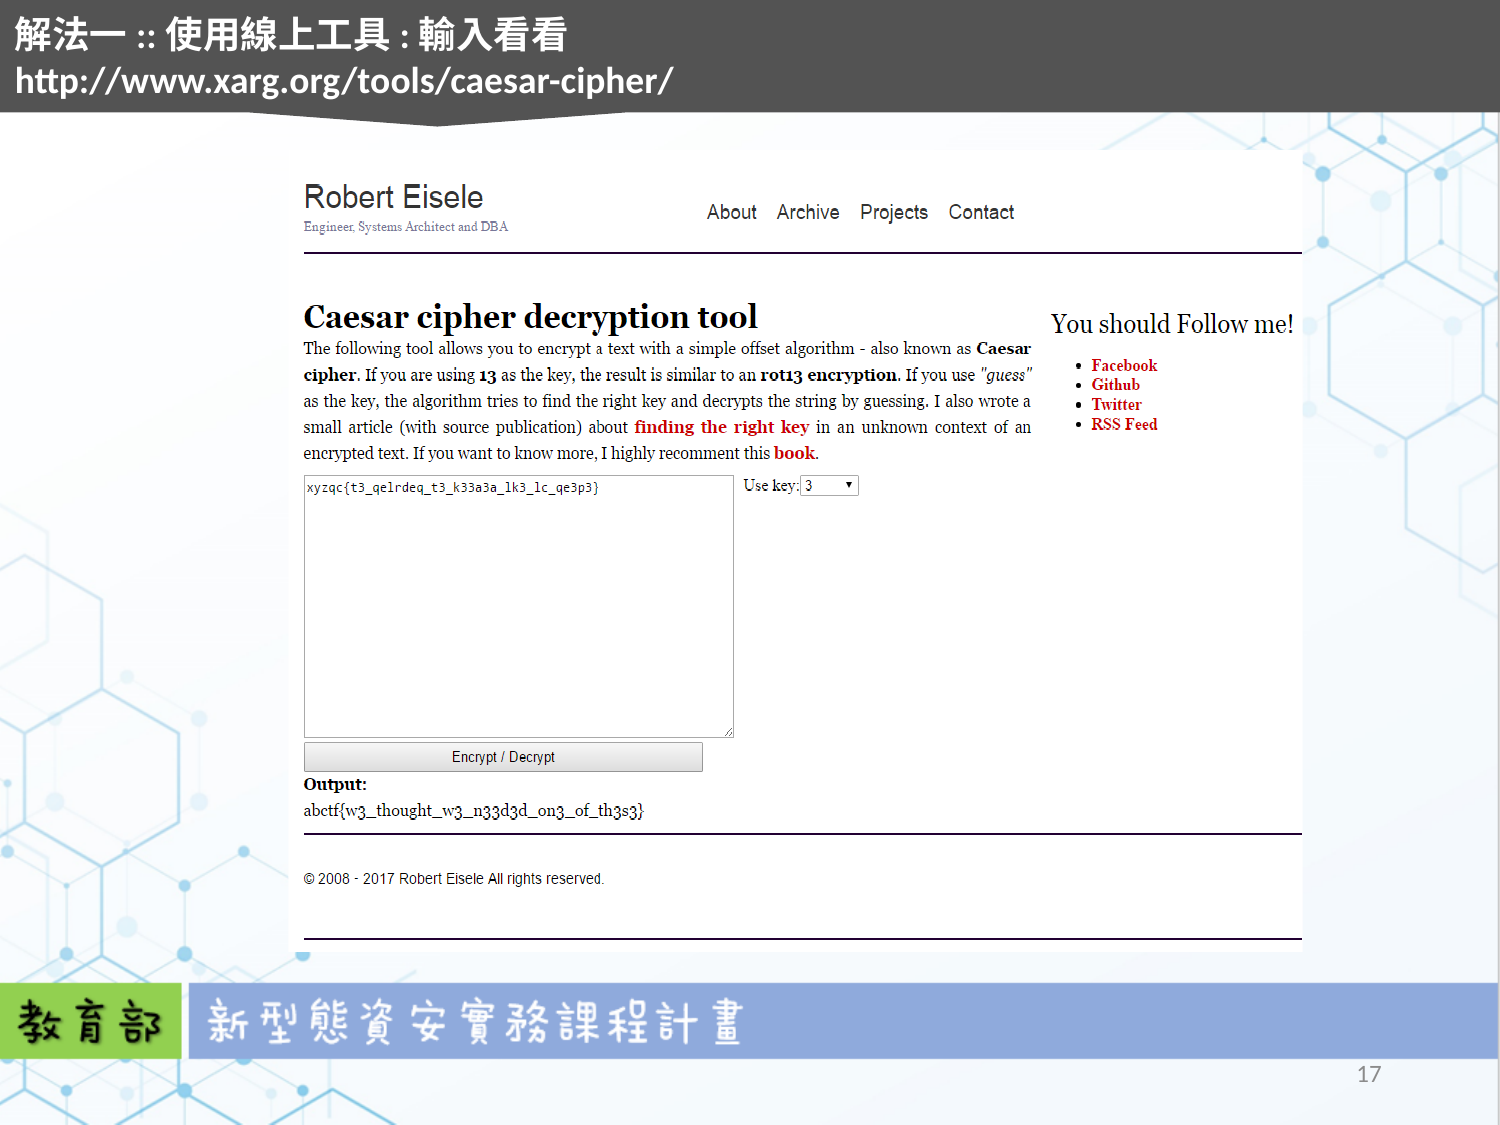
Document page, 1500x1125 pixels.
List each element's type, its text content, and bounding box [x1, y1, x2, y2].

text_box 解法一::使用線上工具:輸入看看 http://www.xarg.org/tools/caesar-cipher/ [0, 0, 1500, 128]
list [288, 149, 1303, 953]
slide_number 17 [1059, 1042, 1397, 1103]
picture [0, 114, 1500, 1125]
